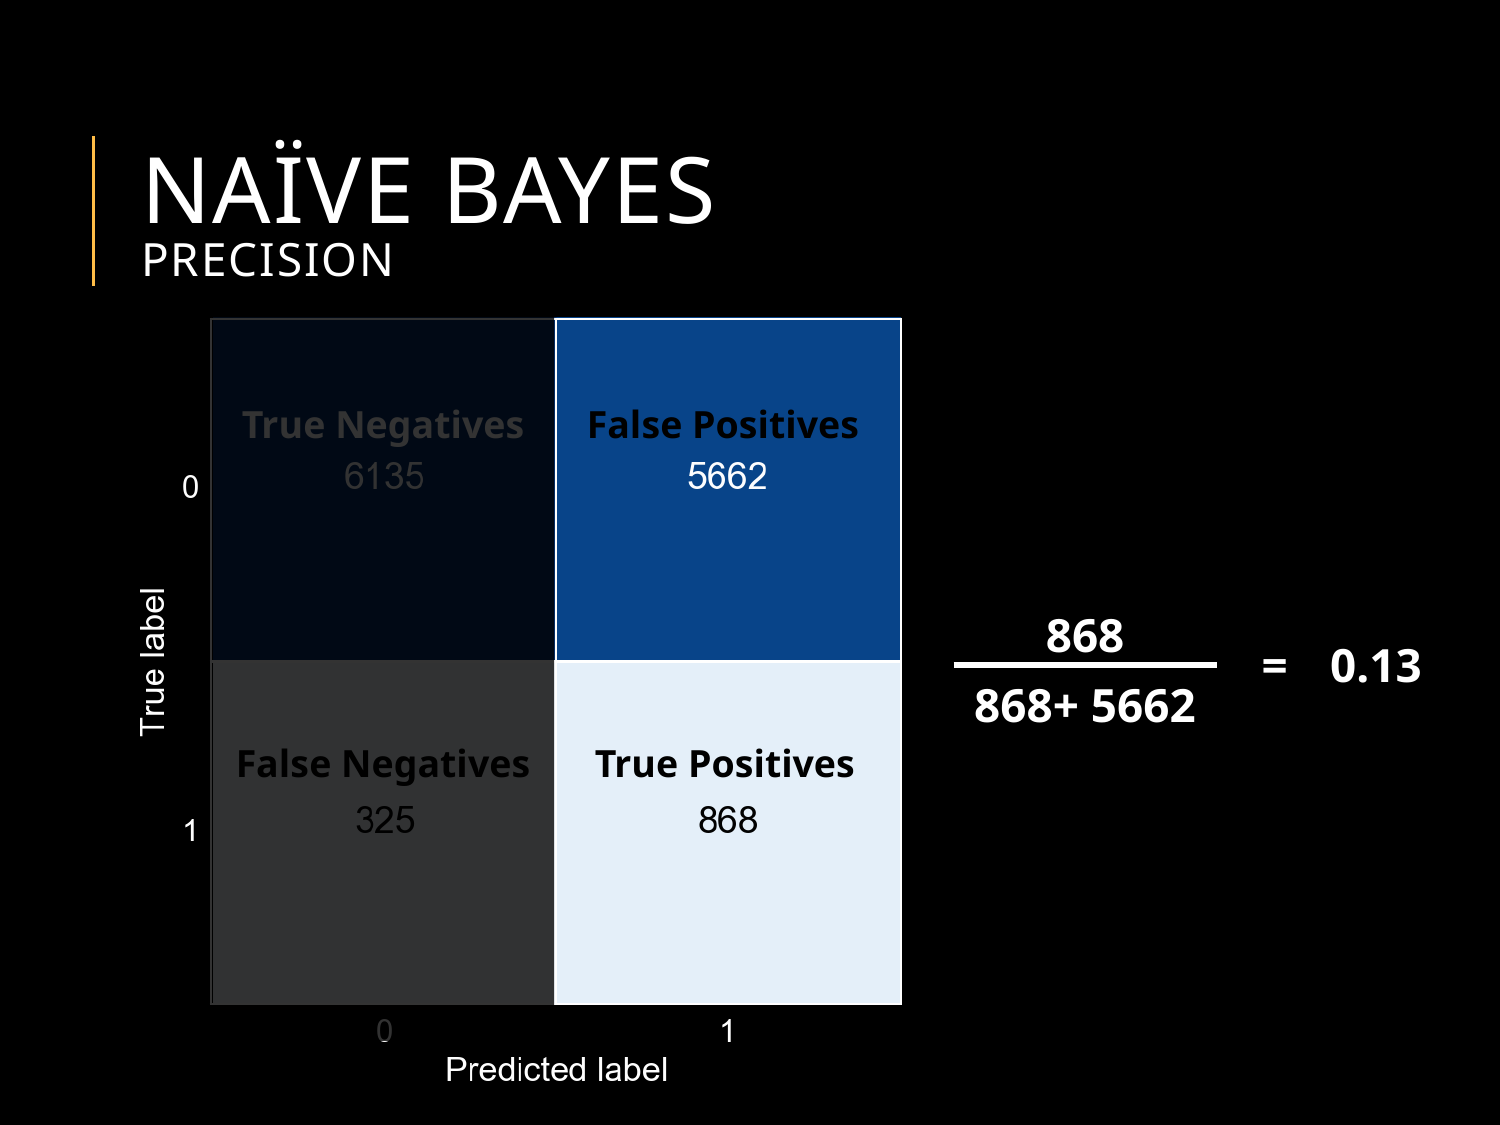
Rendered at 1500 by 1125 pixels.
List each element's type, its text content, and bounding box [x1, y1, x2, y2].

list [125, 302, 913, 1102]
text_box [953, 598, 1435, 741]
title Naïve Bayes Precision [126, 96, 1322, 342]
